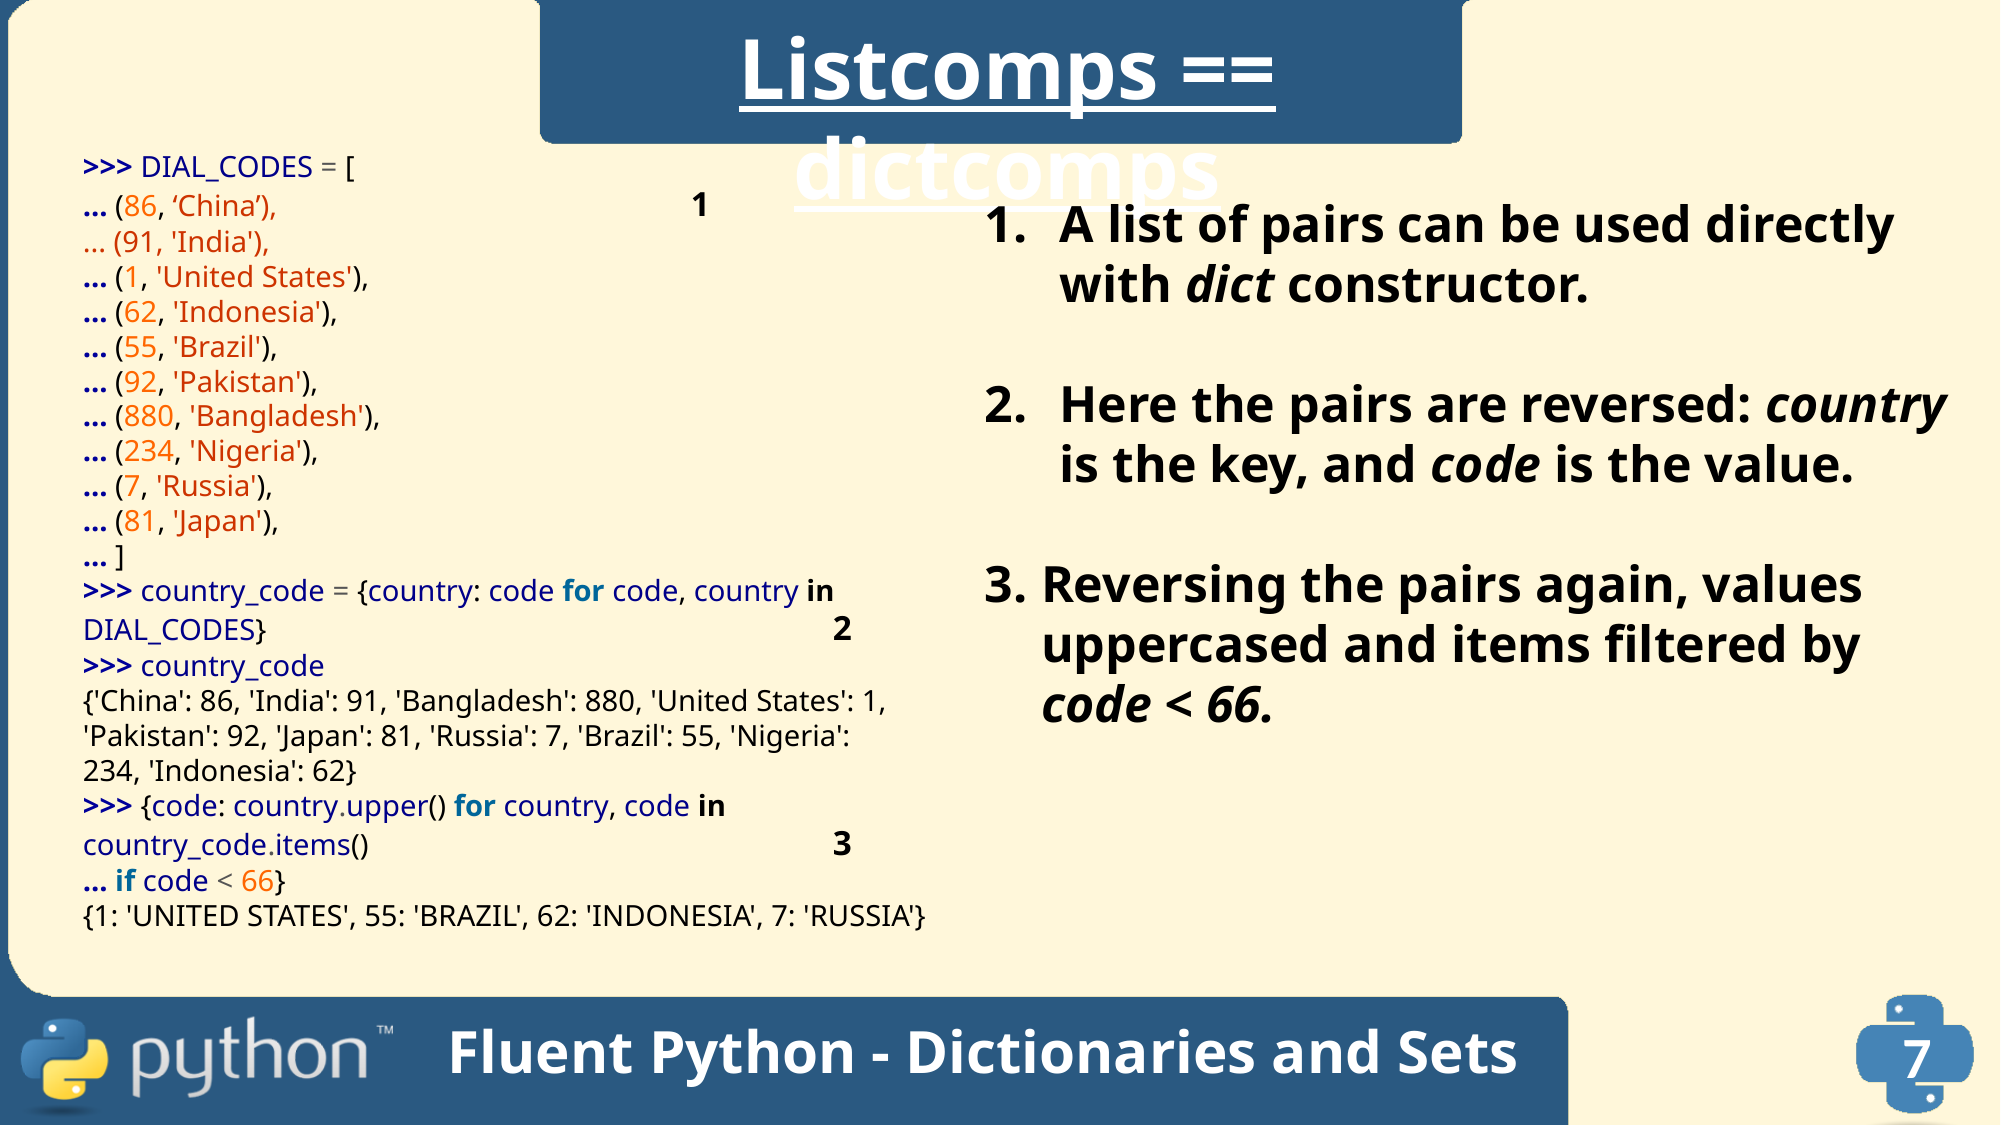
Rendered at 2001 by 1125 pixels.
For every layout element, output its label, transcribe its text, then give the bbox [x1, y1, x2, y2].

text_box Listcomps == dictcomps [519, 8, 1496, 184]
text_box A list of pairs can be used directly with dict constructor. Here the pairs are reversed: country is the key, and code is the value. Reversing the pairs again, values uppercased and items filtered by code < 66. [969, 184, 1981, 740]
text_box >>> DIAL_CODES = [ ... (86, ‘China’), 1 ... (91, 'India'), ... (1, 'United States'), ... (62, 'Indonesia'), ... (55, 'Brazil'), ... (92, 'Pakistan'), ... (880, 'Bangladesh'), ... (234, 'Nigeria'), ... (7, 'Russia'), ... (81, 'Japan'), ... ] >>> country_code = {country: code for code, country in DIAL_CODES} 2 >>> country_code {'China': 86, 'India': 91, 'Bangladesh': 880, 'United States': 1, 'Pakistan': 92, 'Japan': 81, 'Russia': 7, 'Brazil': 55, 'Nigeria': 234, 'Indonesia': 62} >>> {code: country.upper() for country, code in country_code.items() 3 ... if code < 66} {1: 'UNITED STATES', 55: 'BRAZIL', 62: 'INDONESIA', 7: 'RUSSIA'} [68, 140, 970, 940]
picture [0, 0, 2001, 1125]
text_box Fluent Python - Dictionaries and Sets [391, 1008, 1575, 1093]
slide_number 7 [1887, 1024, 1943, 1085]
